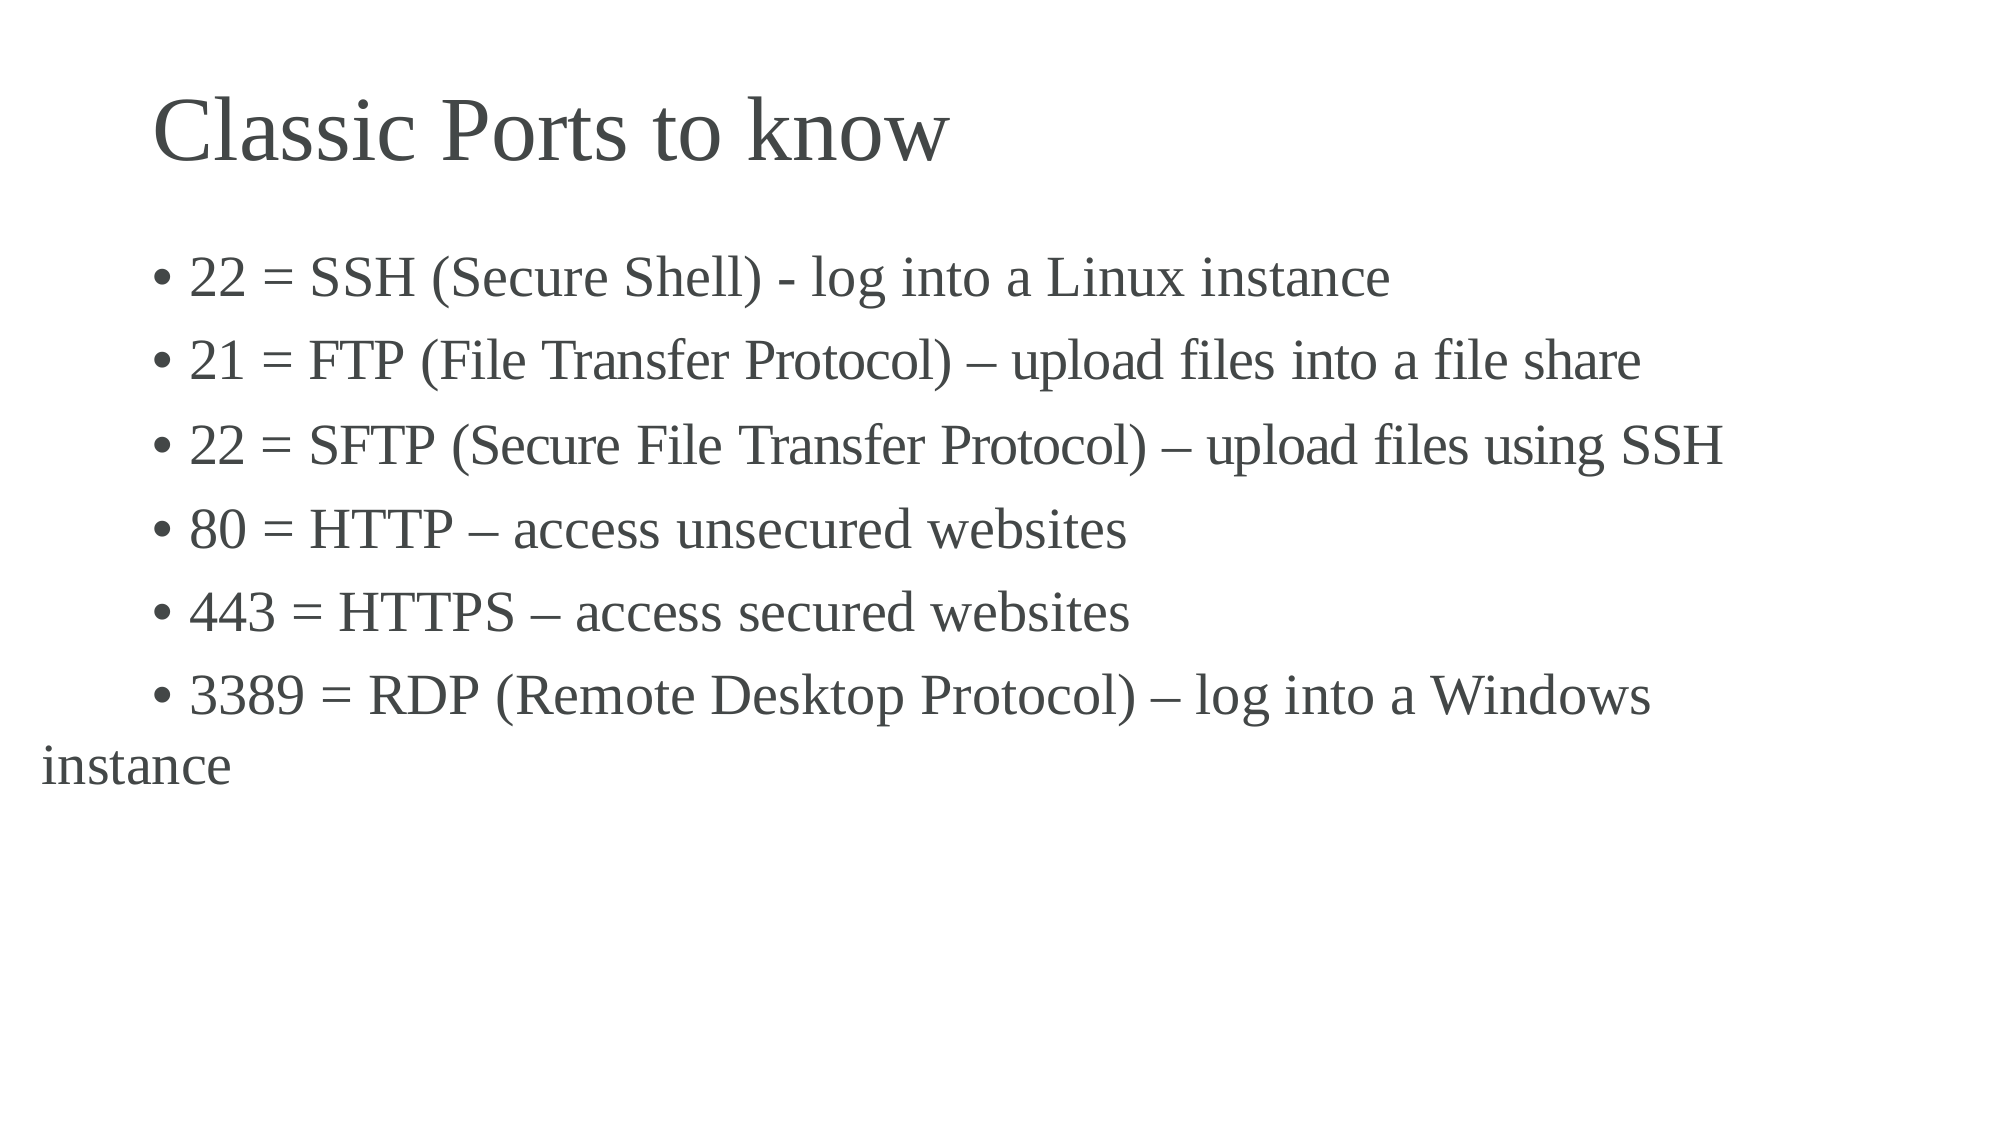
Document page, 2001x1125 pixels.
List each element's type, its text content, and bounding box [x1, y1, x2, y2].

text_box Classic Ports to know • 22 = SSH (Secure Shell) - log into a Linux instance • 21 = FTP (File Transfer Protocol) – upload files into a file share • 22 = SFTP (Secure File Transfer Protocol) – upload files using SSH • 80 = HTTP – access unsecured websites • 443 = HTTPS – access secured websites • 3389 = RDP (Remote Desktop Protocol) – log into a Windows instance © Stephane Maarek [41, 68, 1856, 1125]
